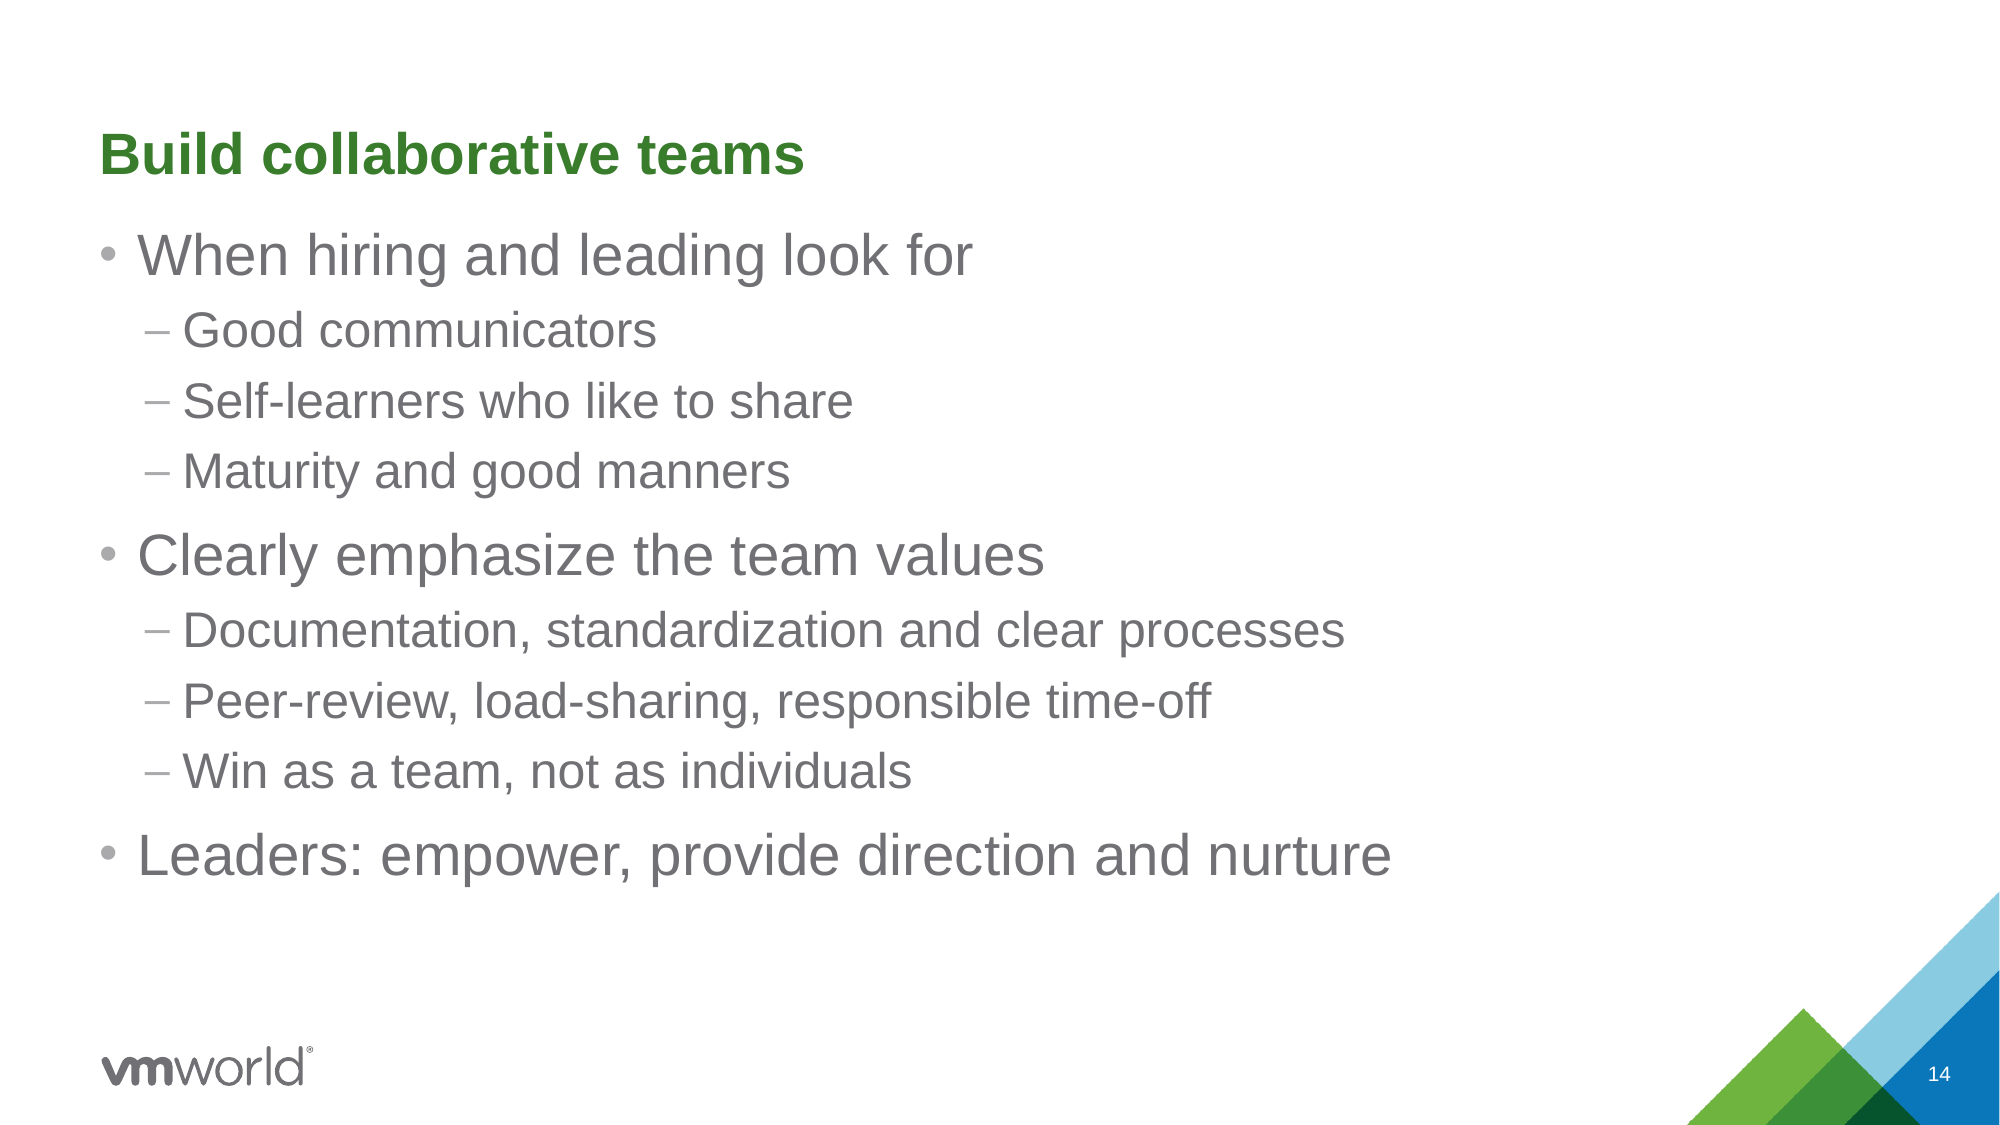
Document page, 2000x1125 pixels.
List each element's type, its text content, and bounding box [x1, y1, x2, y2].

title Build collaborative teams [99, 54, 1900, 188]
picture [1674, 887, 2000, 1125]
slide_number 14 [1902, 1060, 1977, 1085]
list When hiring and leading look for Good communicators Self-learners who like to share Maturity and good manners Clearly emphasize the team values Documentation, standardization and clear processes Peer-review, load-sharing, responsible time-off Win as a team, not as individuals Leaders: empower, provide direction and nurture [99, 224, 1900, 988]
